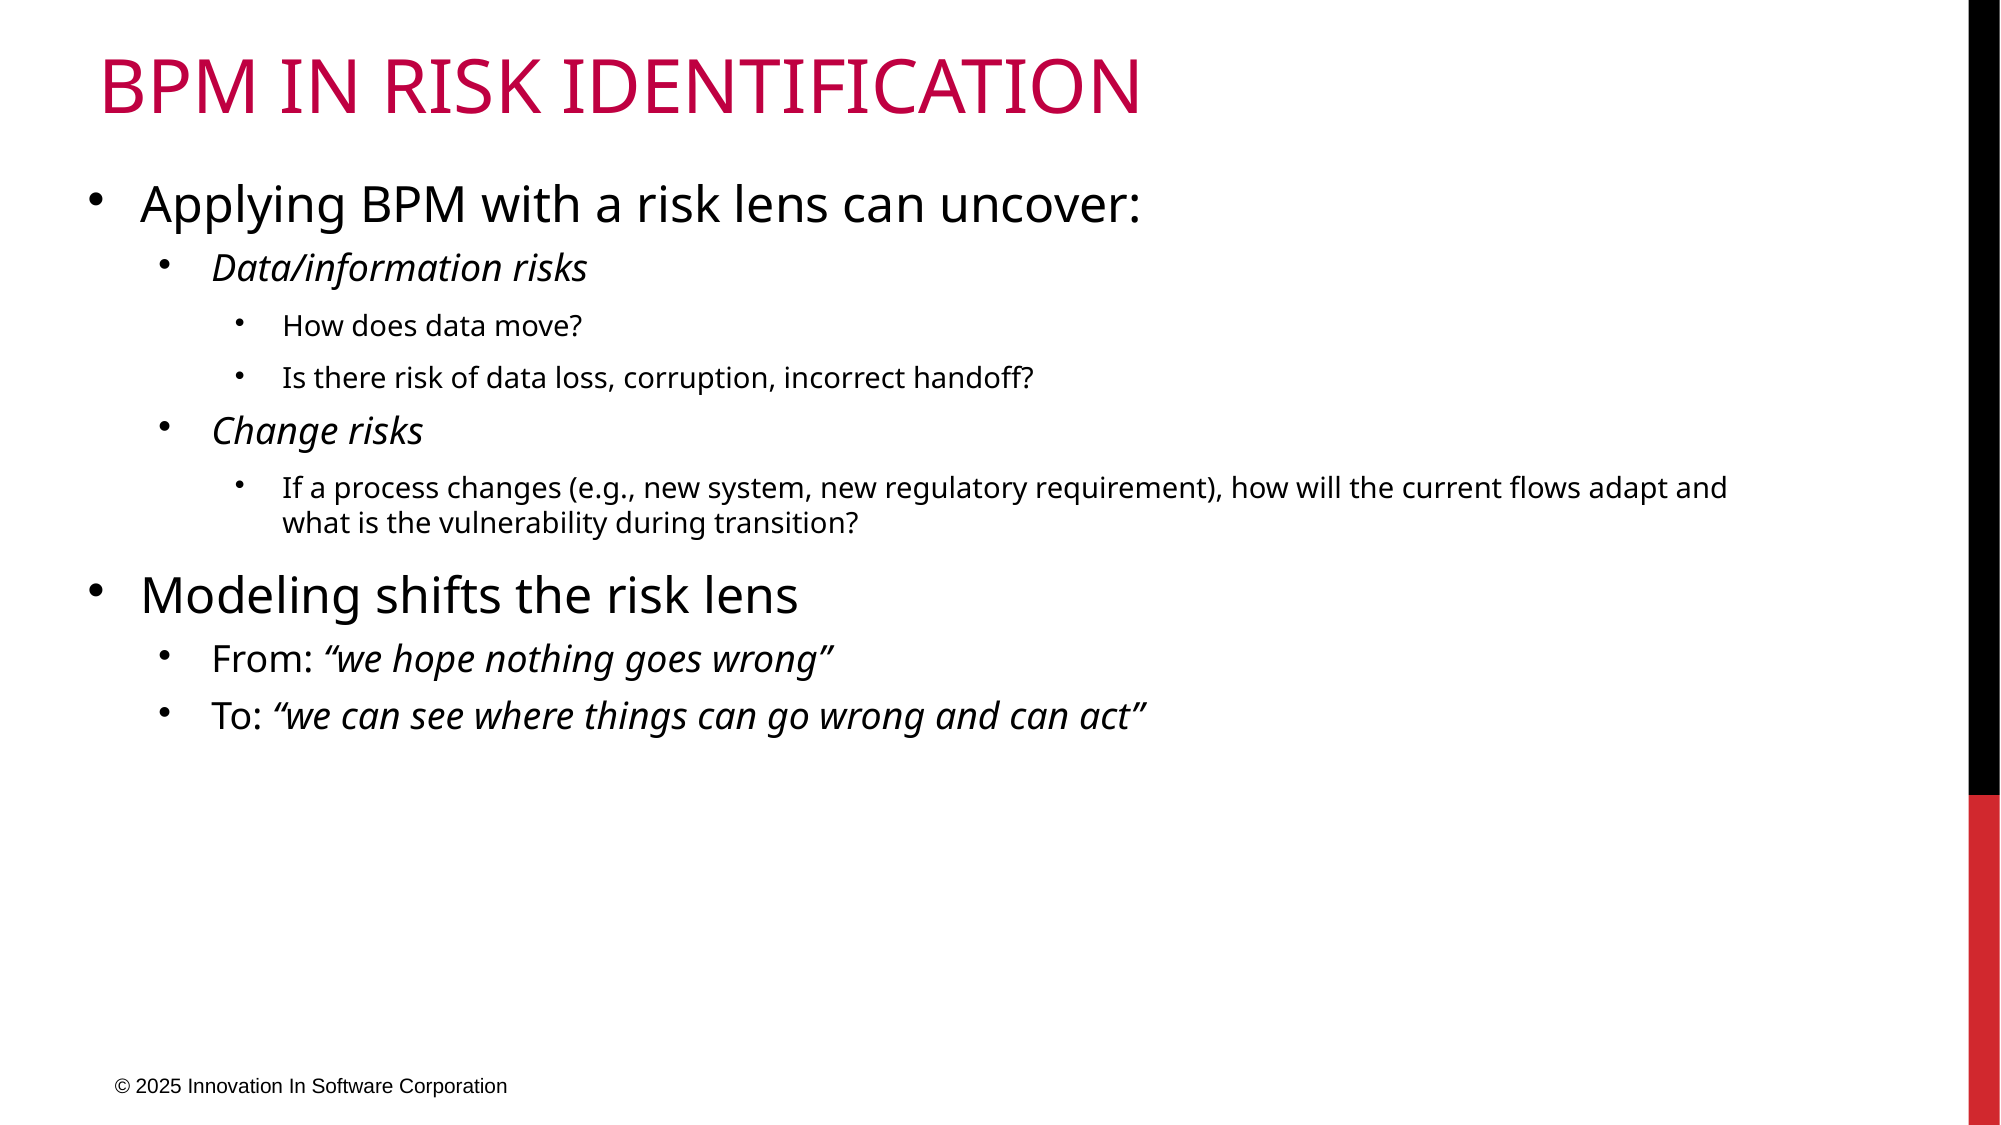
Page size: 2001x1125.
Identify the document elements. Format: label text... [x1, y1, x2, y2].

title BPM in Risk Identification [98, 0, 1770, 186]
list Applying BPM with a risk lens can uncover: Data/information risks How does data move? Is there risk of data loss, corruption, incorrect handoff? Change risks If a process changes (e.g., new system, new regulatory requirement), how will the current flows adapt and what is the vulnerability during transition? Modeling shifts the risk lens From: “we hope nothing goes wrong” To: “we can see where things can go wrong and can act” [69, 172, 1766, 990]
footer © 2025 Innovation In Software Corporation [99, 1065, 850, 1112]
